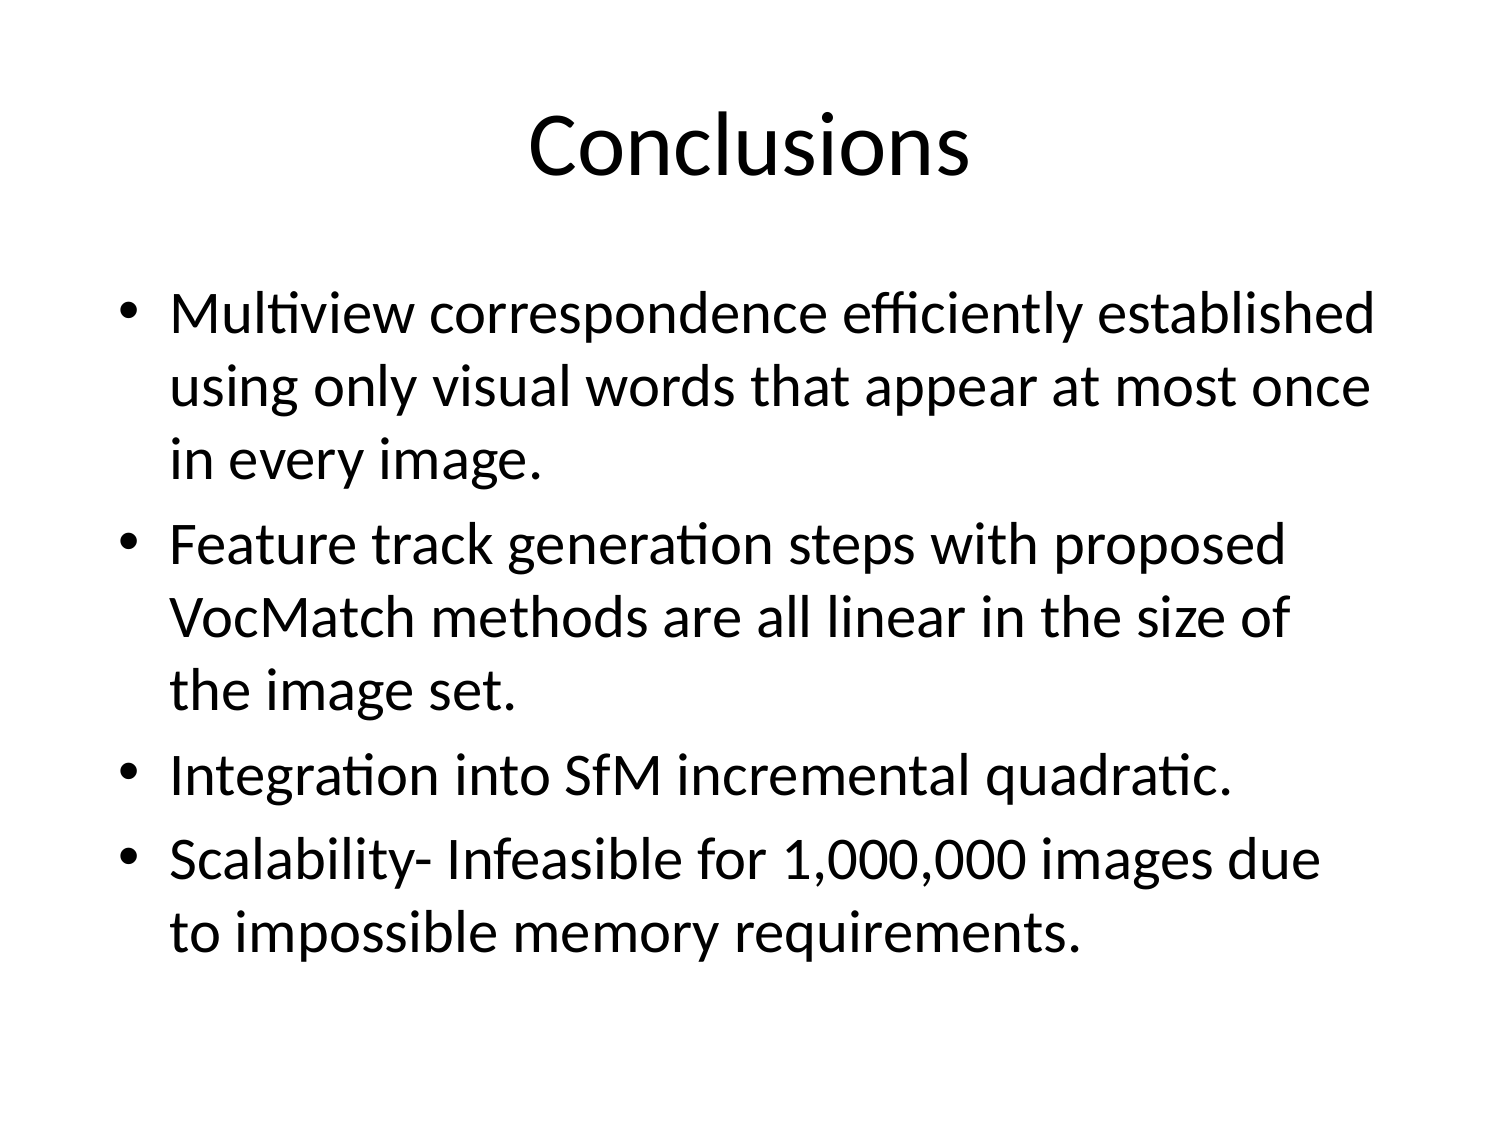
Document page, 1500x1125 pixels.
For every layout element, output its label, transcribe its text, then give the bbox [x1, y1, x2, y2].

list Multiview correspondence efficiently established using only visual words that appear at most once in every image. Feature track generation steps with proposed VocMatch methods are all linear in the size of the image set. Integration into SfM incremental quadratic. Scalability- Infeasible for 1,000,000 images due to impossible memory requirements. [103, 265, 1397, 980]
title Conclusions [75, 45, 1425, 233]
